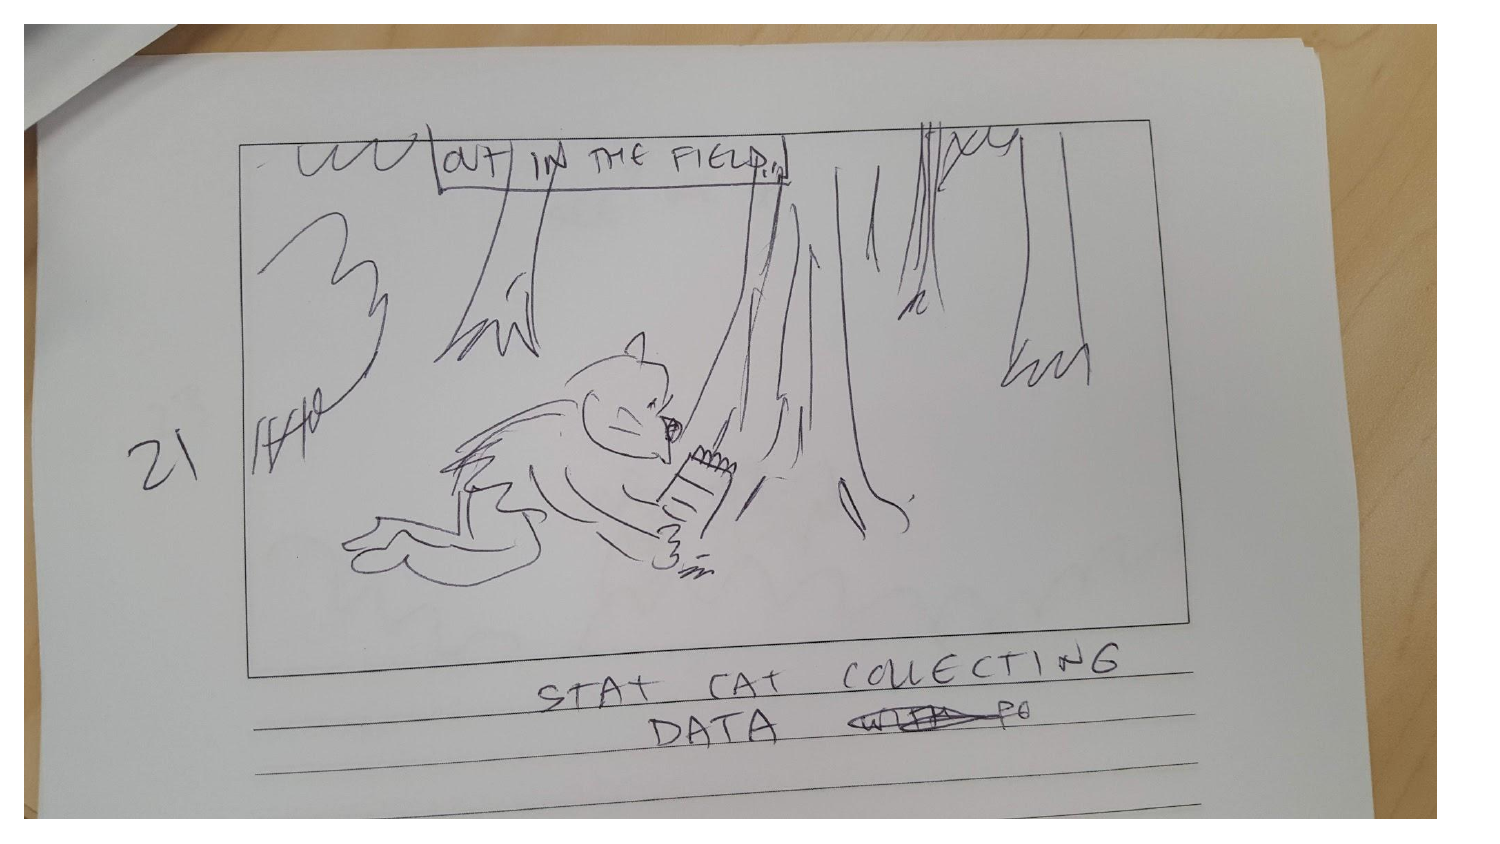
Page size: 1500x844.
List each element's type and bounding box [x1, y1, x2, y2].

picture [24, 24, 1437, 819]
